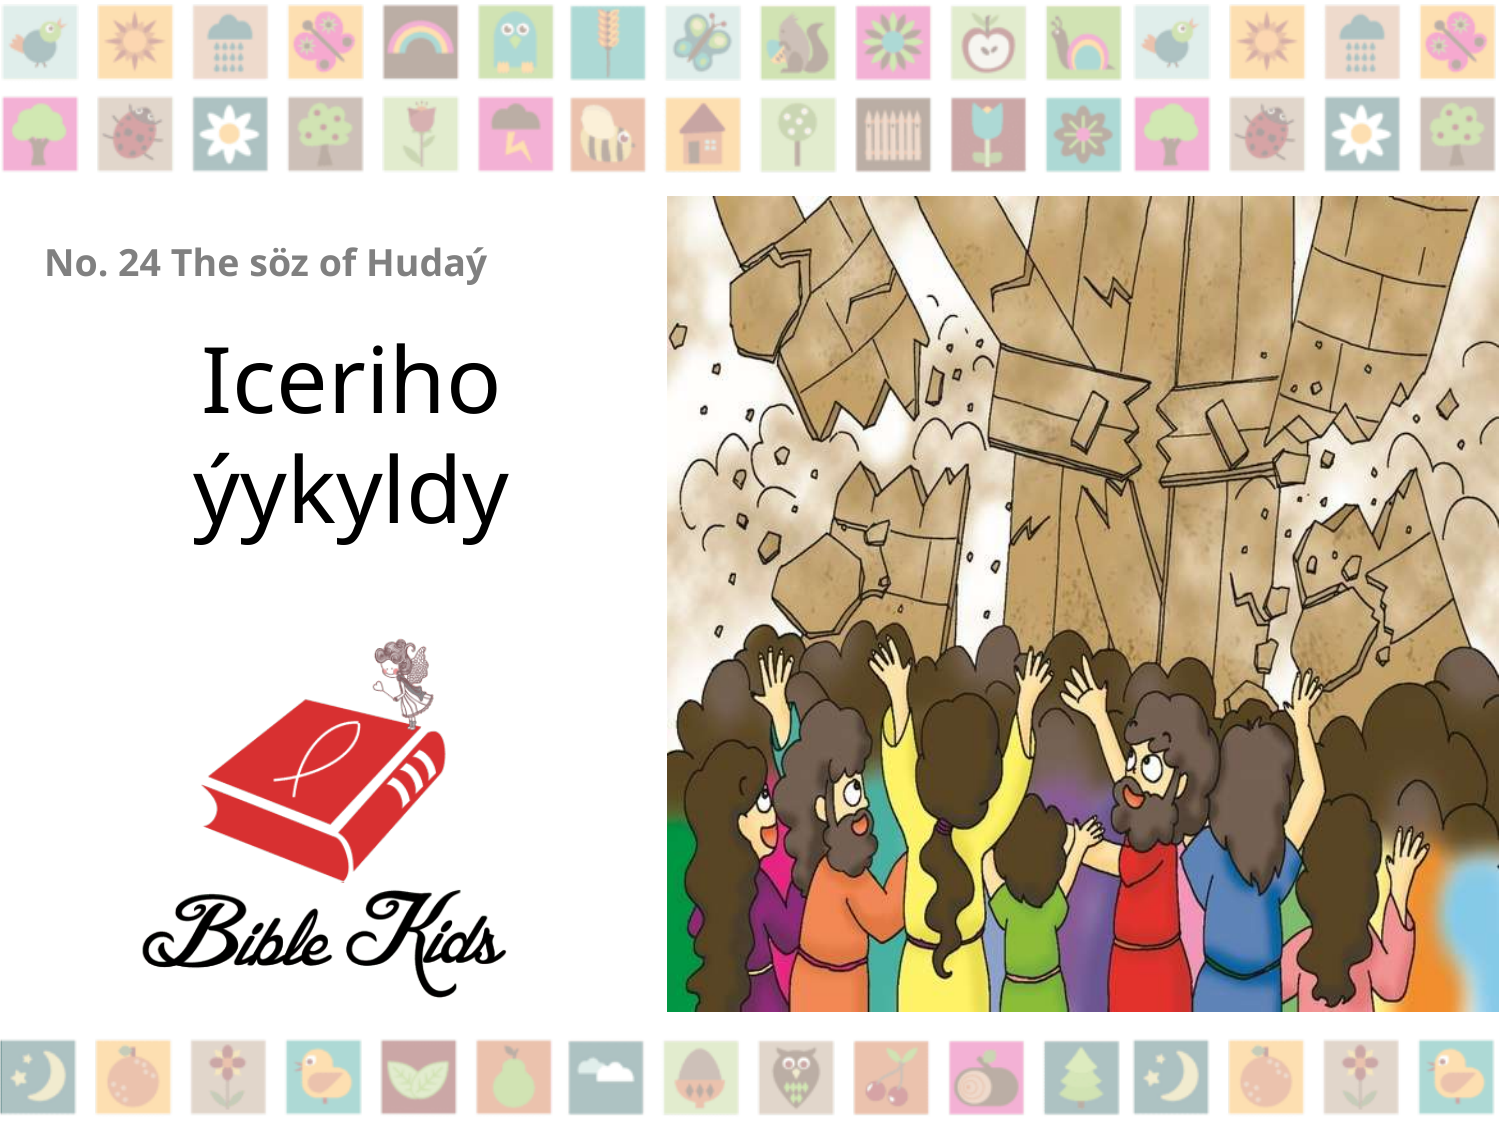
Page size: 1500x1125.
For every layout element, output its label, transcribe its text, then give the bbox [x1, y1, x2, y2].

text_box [0, 3, 1500, 181]
text_box No. 24 The söz of Hudaý [29, 231, 526, 292]
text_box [0, 1028, 1500, 1118]
picture [666, 195, 1499, 1012]
text_box Iceriho ýykyldy [29, 314, 661, 550]
picture [117, 600, 544, 1027]
